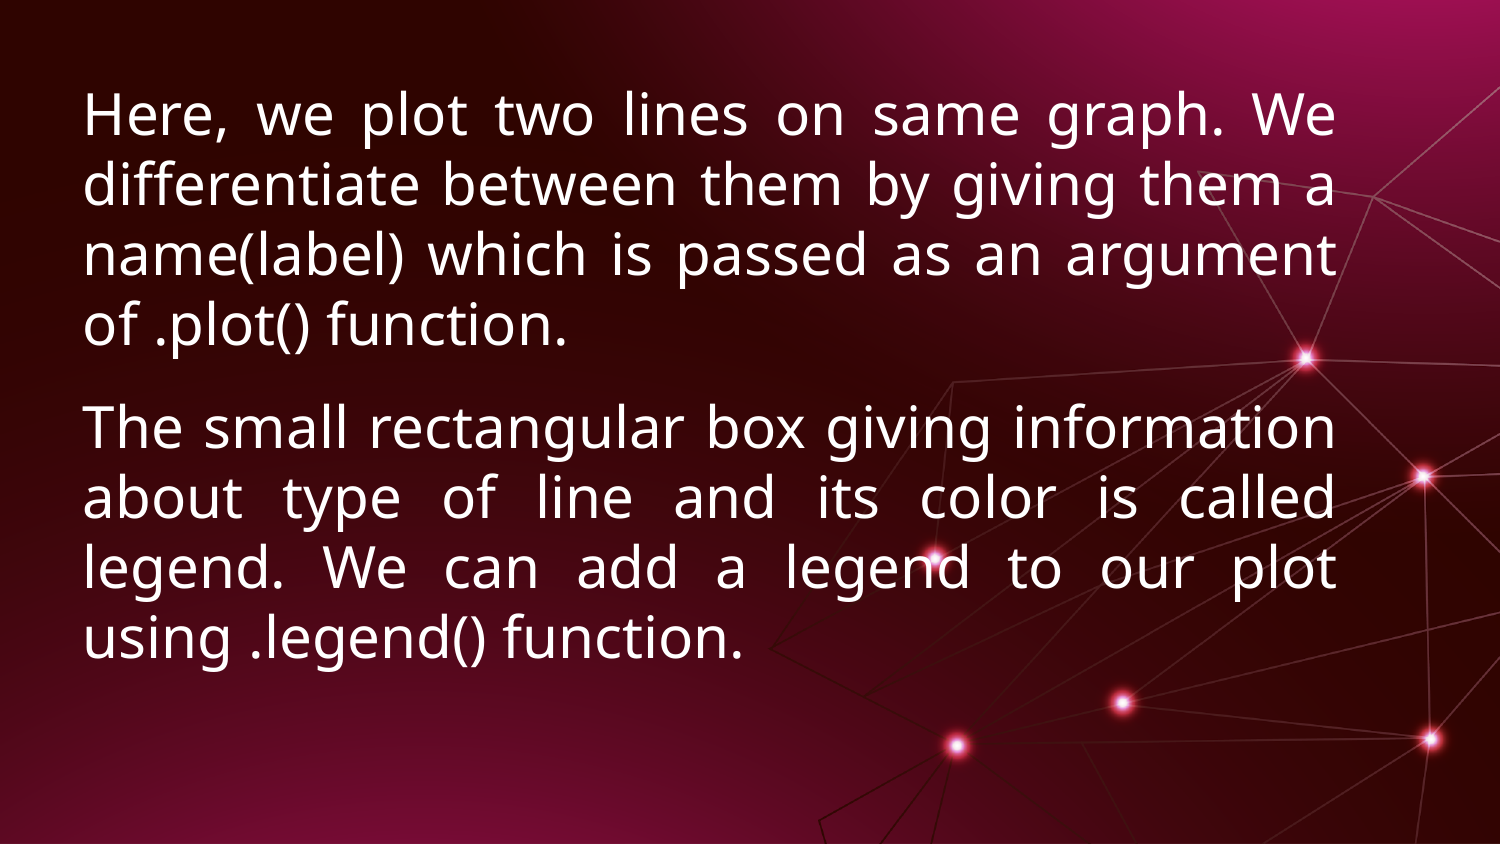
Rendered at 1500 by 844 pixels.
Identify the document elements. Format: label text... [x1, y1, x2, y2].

list Here, we plot two lines on same graph. We differentiate between them by giving them a name(label) which is passed as an argument of .plot() function. The small rectangular box giving information about type of line and its color is called legend. We can add a legend to our plot using .legend() function. [67, 61, 1353, 446]
picture [0, 0, 1500, 844]
